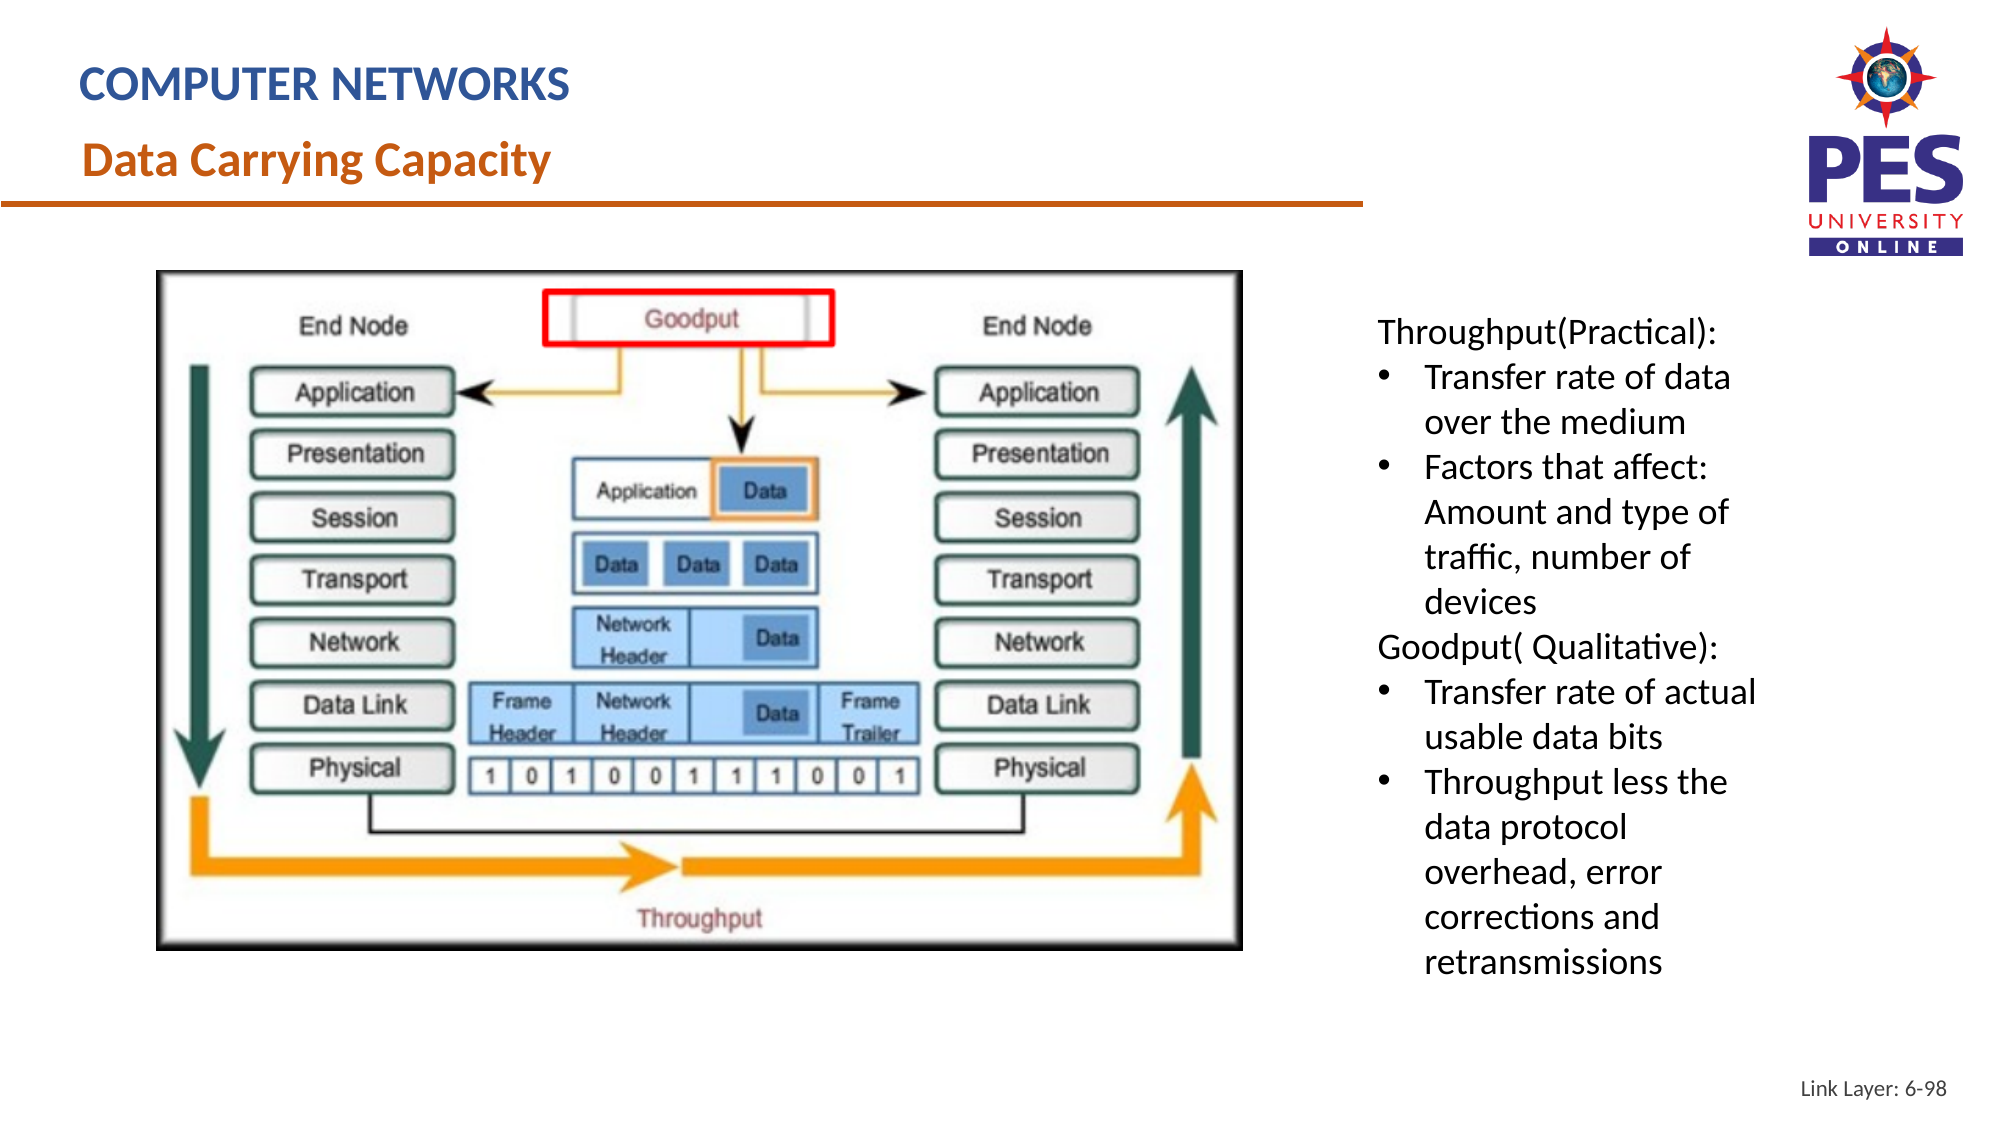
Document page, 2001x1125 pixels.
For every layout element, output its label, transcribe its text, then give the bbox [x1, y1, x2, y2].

picture [1809, 26, 1963, 256]
text_box COMPUTER NETWORKS [64, 43, 1295, 119]
slide_number Link Layer: 6-98 [1512, 1056, 1963, 1117]
text_box Throughput(Practical): Transfer rate of data over the medium Factors that affect: Amount and type of traffic, number of devices Goodput( Qualitative): Transfer rate of actual usable data bits Throughput less the data protocol overhead, error corrections and retransmissions [1362, 299, 1775, 1035]
text_box [98, 251, 1392, 1057]
text_box Data Carrying Capacity [67, 119, 568, 194]
picture [156, 270, 1243, 951]
